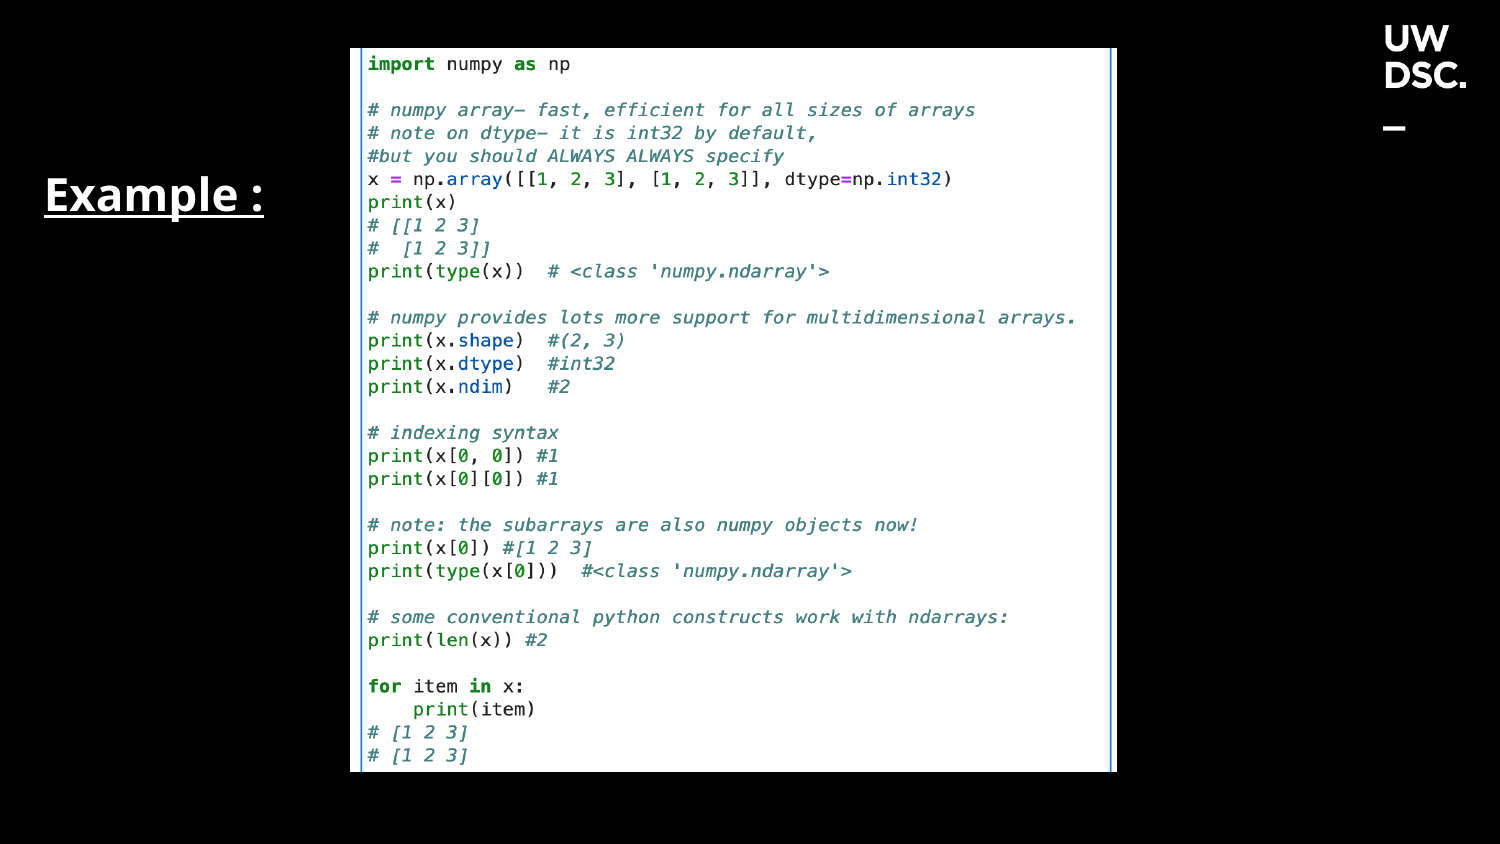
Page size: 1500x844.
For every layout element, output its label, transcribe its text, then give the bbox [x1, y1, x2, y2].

text_box Example : [29, 150, 311, 244]
picture [350, 48, 1117, 772]
picture [1349, 0, 1500, 151]
